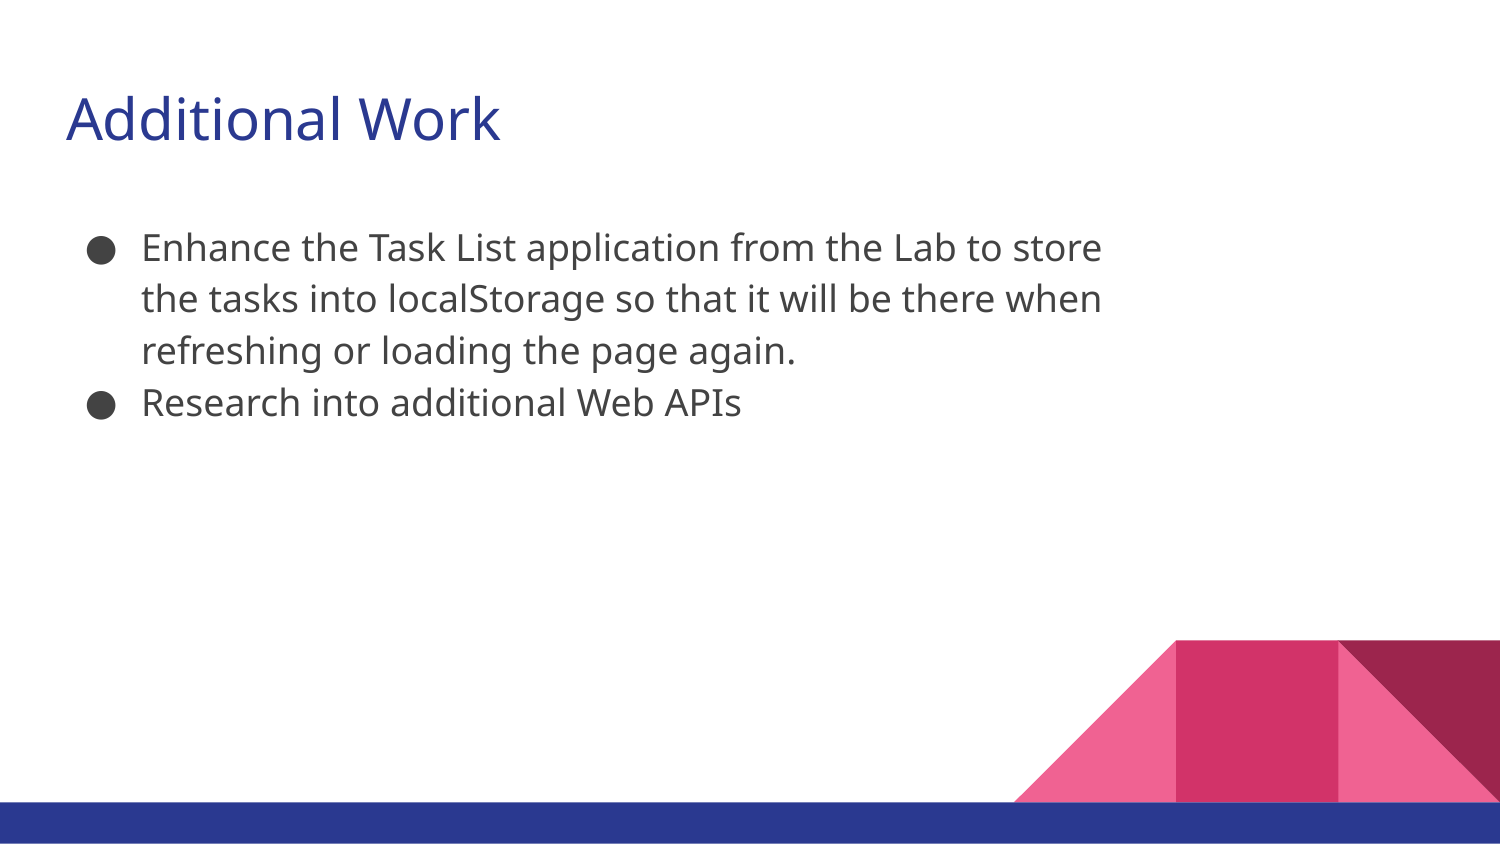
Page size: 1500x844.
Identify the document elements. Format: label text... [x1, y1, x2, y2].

title Additional Work [51, 67, 1449, 167]
list Enhance the Task List application from the Lab to store the tasks into localStorage so that it will be there when refreshing or loading the page again. Research into additional Web APIs [51, 201, 1172, 750]
